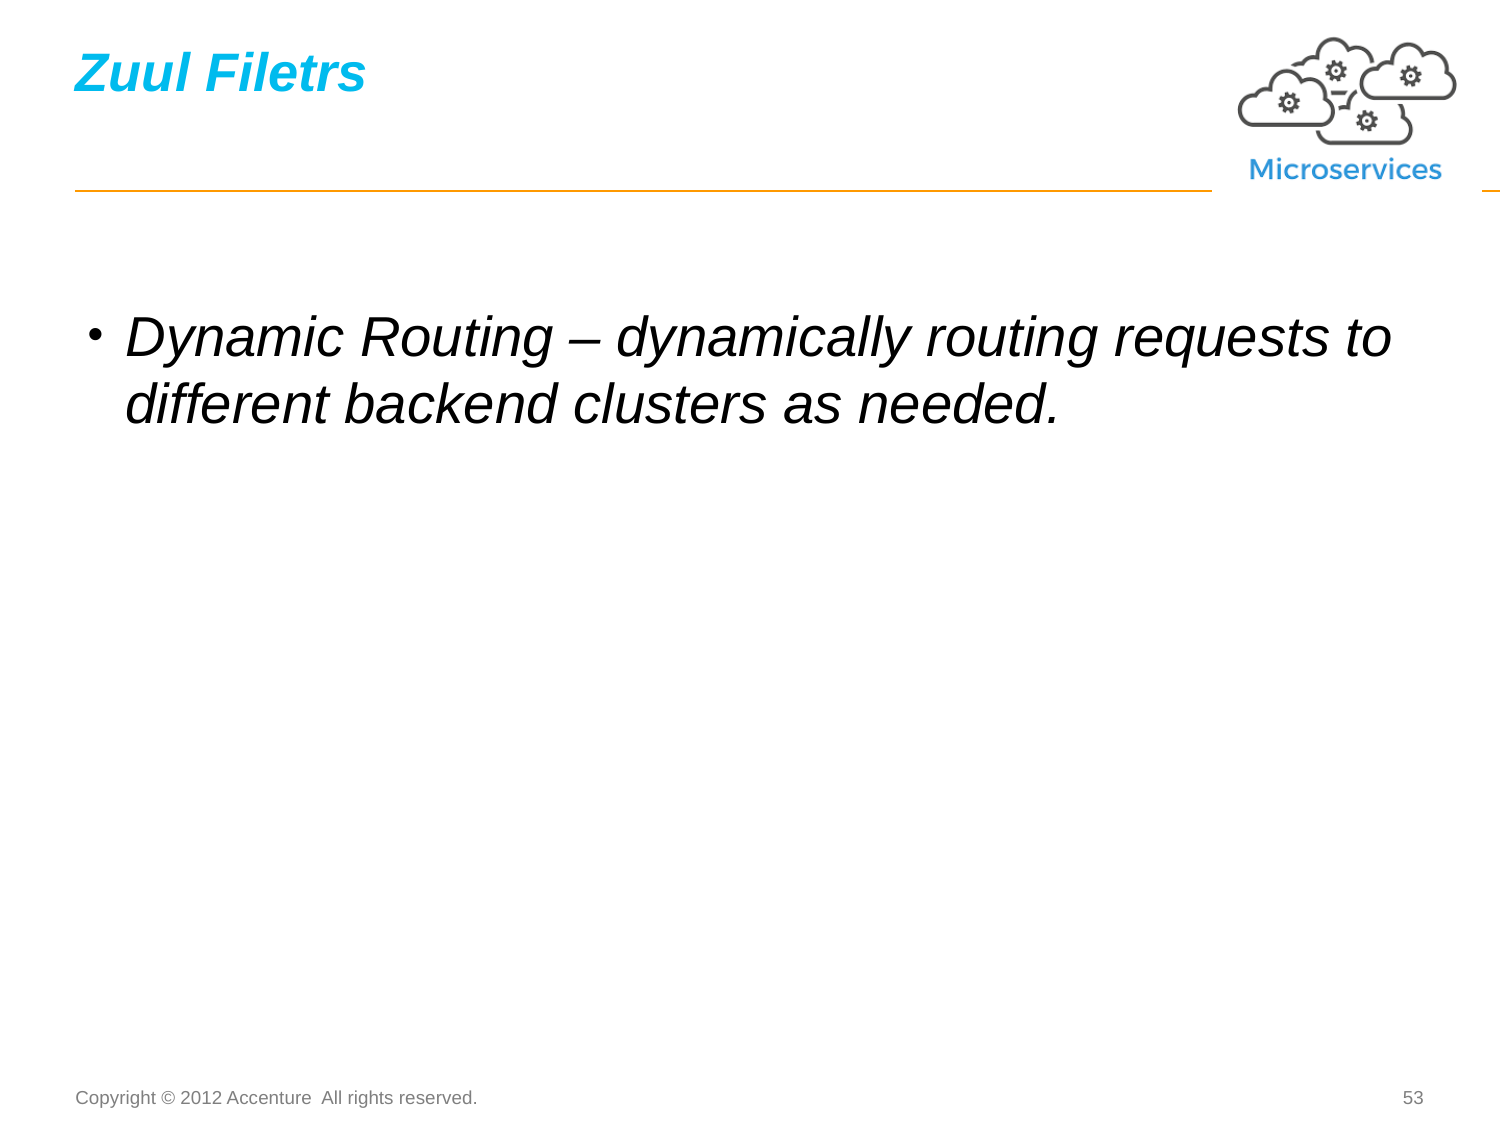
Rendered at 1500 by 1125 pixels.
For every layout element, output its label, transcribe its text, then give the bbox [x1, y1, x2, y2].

title Zuul Filetrs [75, 27, 1422, 157]
list Dynamic Routing – dynamically routing requests to different backend clusters as needed. [87, 299, 1475, 938]
picture [1212, 1, 1482, 203]
